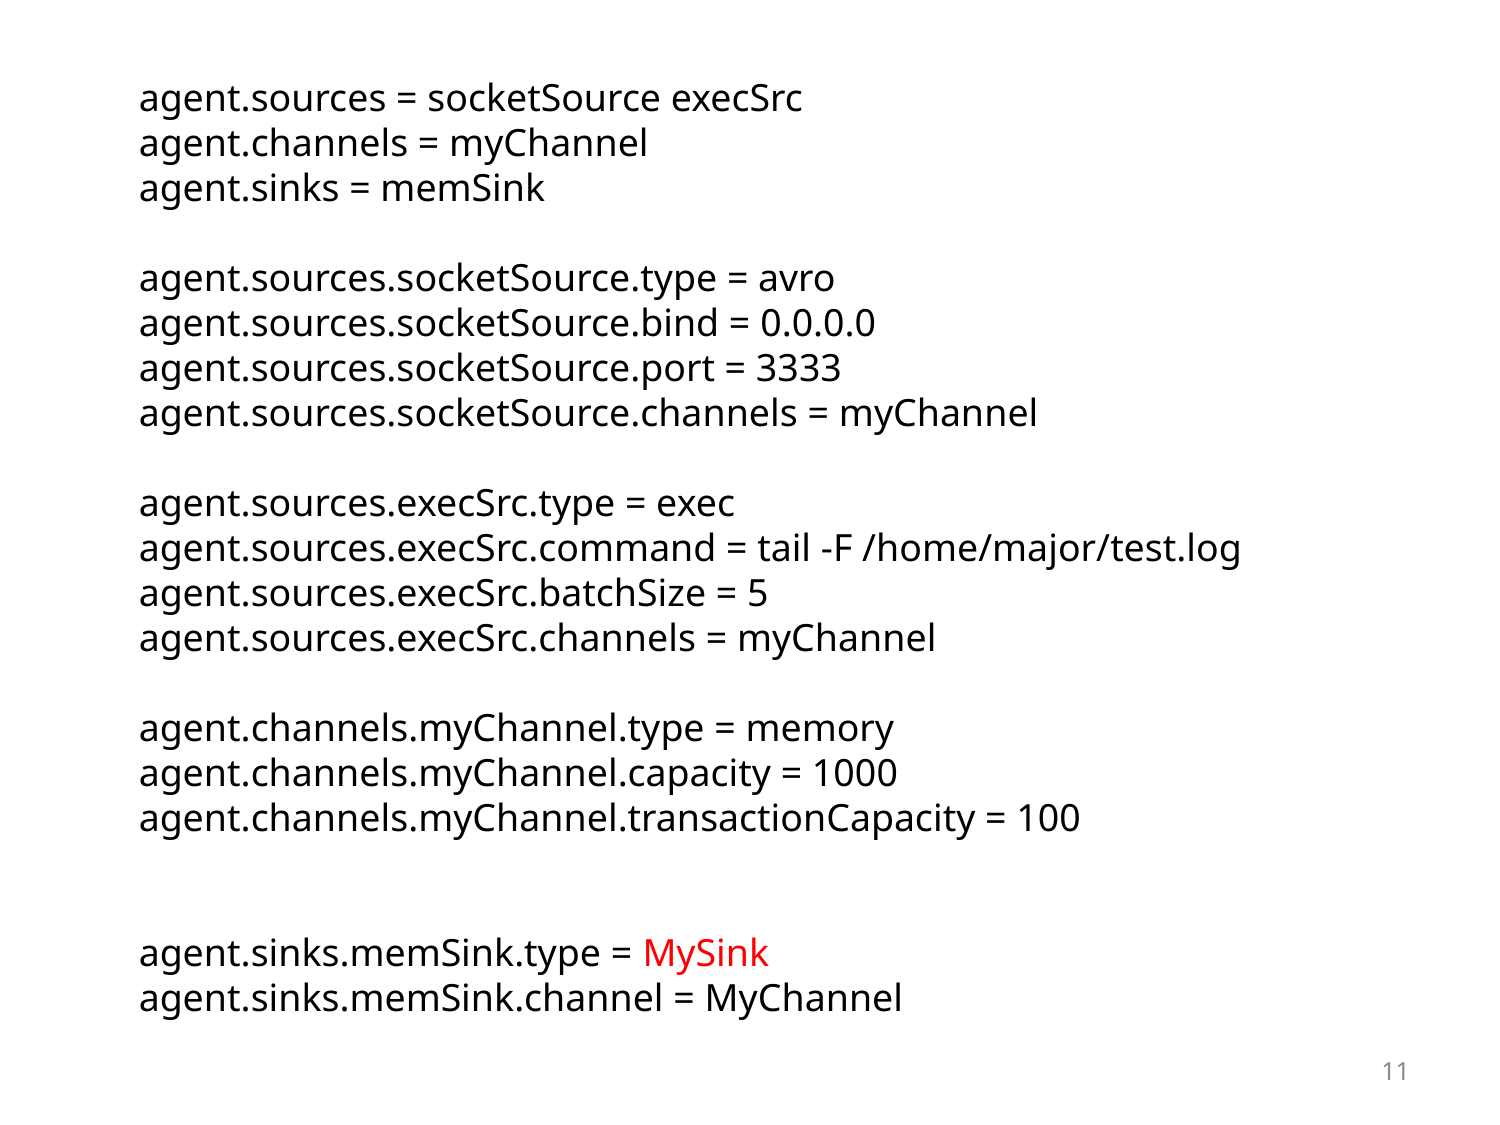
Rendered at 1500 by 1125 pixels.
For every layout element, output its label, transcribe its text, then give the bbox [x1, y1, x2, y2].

text_box agent.sources = socketSource execSrc agent.channels = myChannel agent.sinks = memSink agent.sources.socketSource.type = avro agent.sources.socketSource.bind = 0.0.0.0 agent.sources.socketSource.port = 3333 agent.sources.socketSource.channels = myChannel agent.sources.execSrc.type = exec agent.sources.execSrc.command = tail -F /home/major/test.log agent.sources.execSrc.batchSize = 5 agent.sources.execSrc.channels = myChannel agent.channels.myChannel.type = memory agent.channels.myChannel.capacity = 1000 agent.channels.myChannel.transactionCapacity = 100 agent.sinks.memSink.type = MySink agent.sinks.memSink.channel = MyChannel [123, 66, 1412, 1072]
slide_number 11 [1074, 1042, 1425, 1103]
